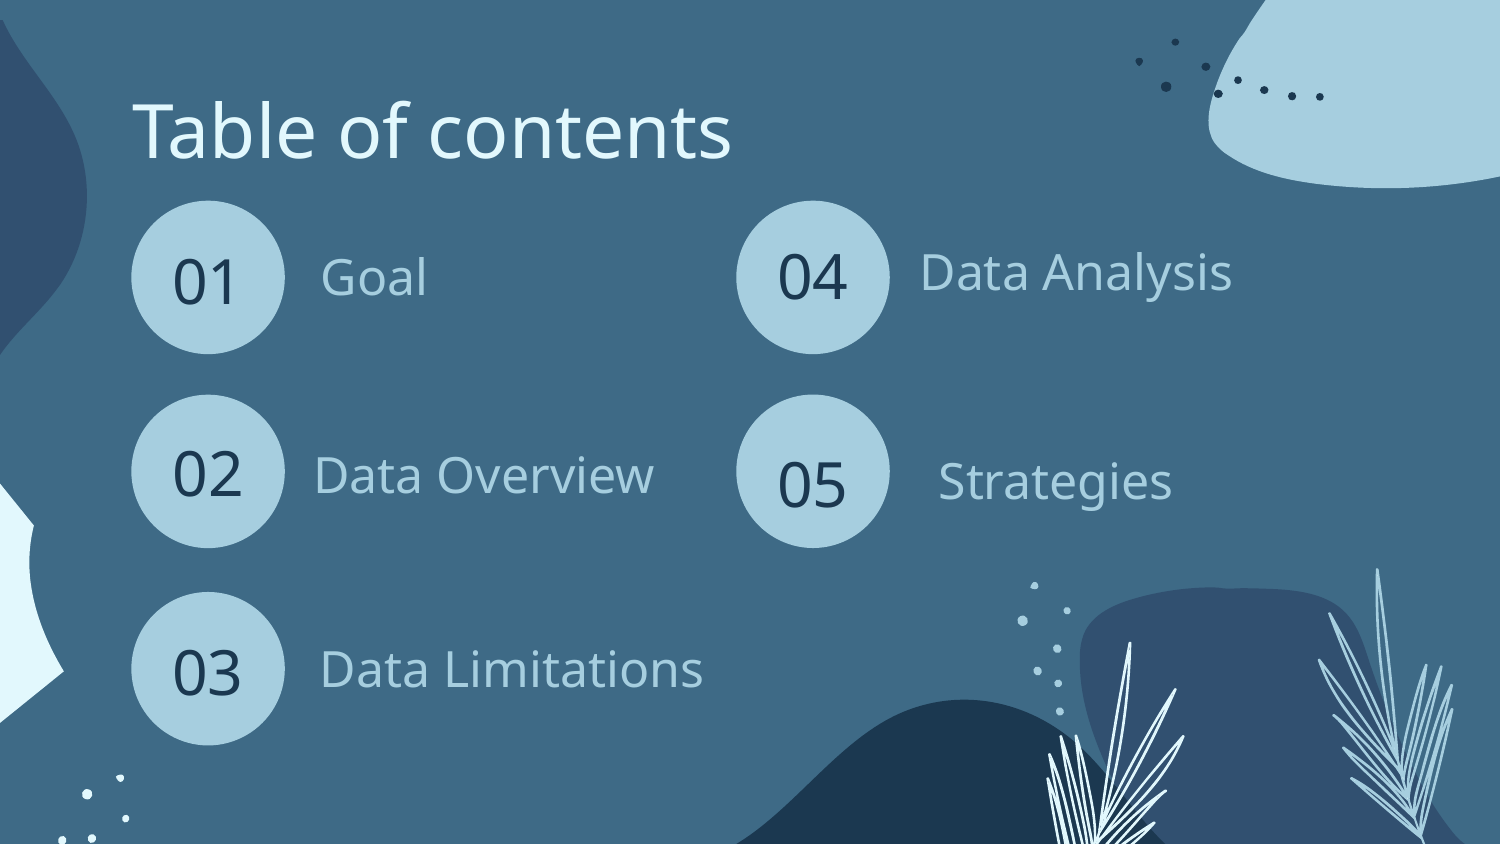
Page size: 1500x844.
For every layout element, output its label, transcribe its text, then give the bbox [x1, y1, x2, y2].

text_box [740, 233, 890, 355]
title Data Analysis [904, 240, 1350, 297]
title 03 [145, 617, 271, 713]
title Strategies [923, 449, 1369, 506]
title Data Overview [298, 443, 744, 500]
text_box [131, 624, 285, 746]
title Data Limitations [304, 637, 750, 694]
text_box [131, 426, 285, 549]
text_box [131, 233, 285, 355]
text_box [759, 200, 867, 222]
text_box [151, 591, 265, 617]
title 04 [751, 222, 876, 317]
text_box [741, 394, 890, 516]
text_box [151, 200, 266, 226]
text_box [152, 394, 264, 418]
title Table of contents [116, 84, 1383, 179]
title 05 [750, 430, 876, 525]
text_box [743, 232, 751, 245]
title 01 [145, 226, 271, 322]
text_box [758, 525, 868, 549]
title 02 [146, 418, 271, 514]
text_box Goal [305, 245, 751, 302]
